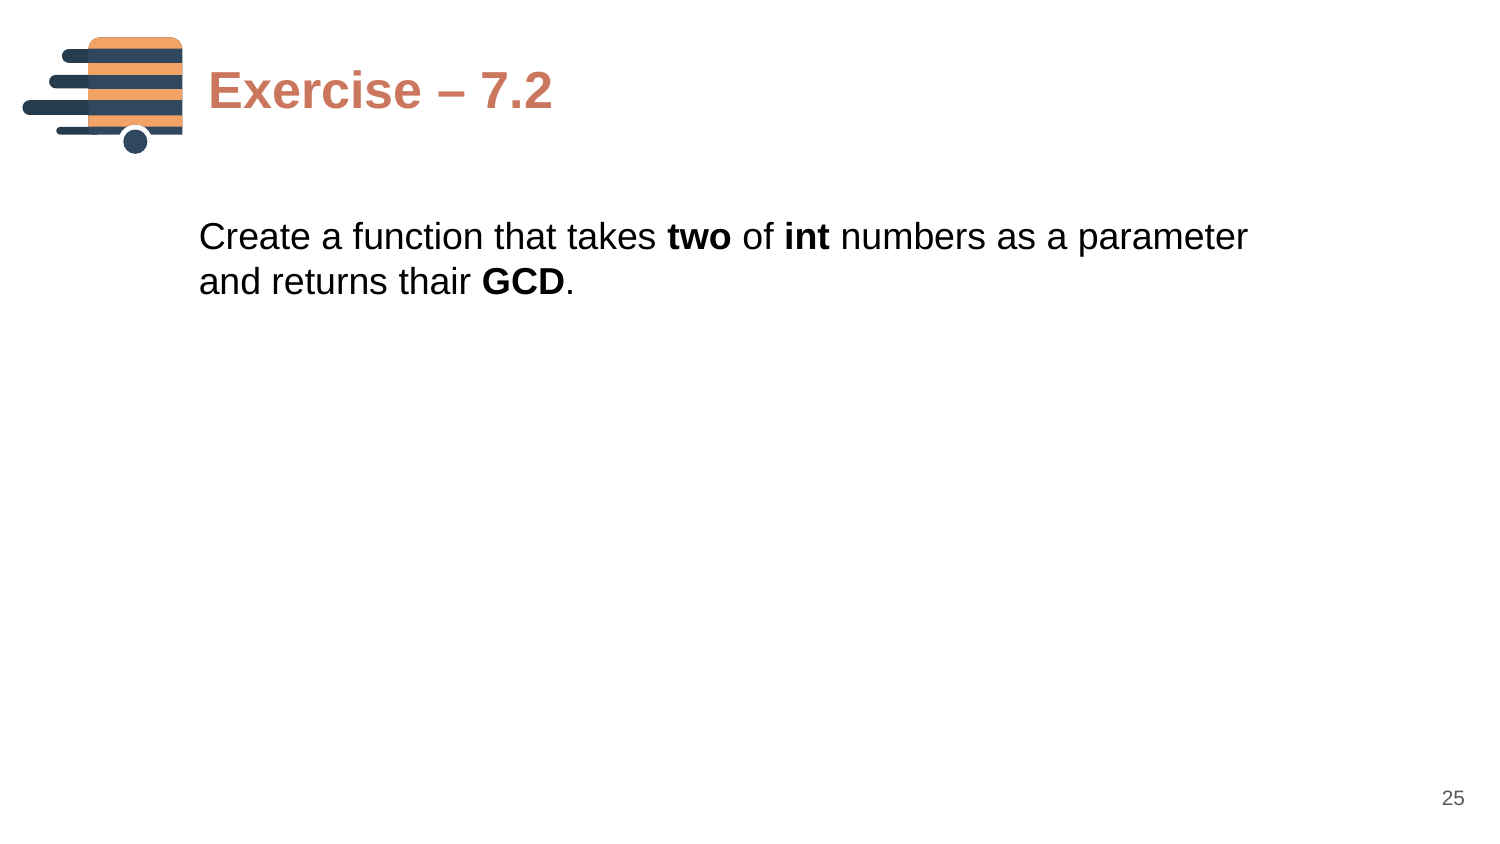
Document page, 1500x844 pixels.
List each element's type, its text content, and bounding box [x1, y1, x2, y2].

text_box [88, 127, 127, 135]
text_box [56, 126, 90, 135]
text_box [61, 49, 88, 63]
slide_number 25 [1389, 764, 1480, 830]
text_box [88, 101, 183, 115]
text_box [88, 115, 183, 127]
text_box [88, 75, 183, 88]
text_box [144, 127, 183, 135]
text_box Exercise – 7.2 [193, 41, 734, 140]
text_box [22, 100, 88, 115]
text_box Create a function that takes two of int numbers as a parameter and returns thair GCD. [183, 197, 1309, 805]
text_box [88, 49, 183, 63]
text_box [88, 88, 183, 101]
text_box [88, 37, 183, 49]
text_box [88, 63, 183, 75]
text_box [123, 129, 148, 154]
text_box [49, 74, 88, 89]
